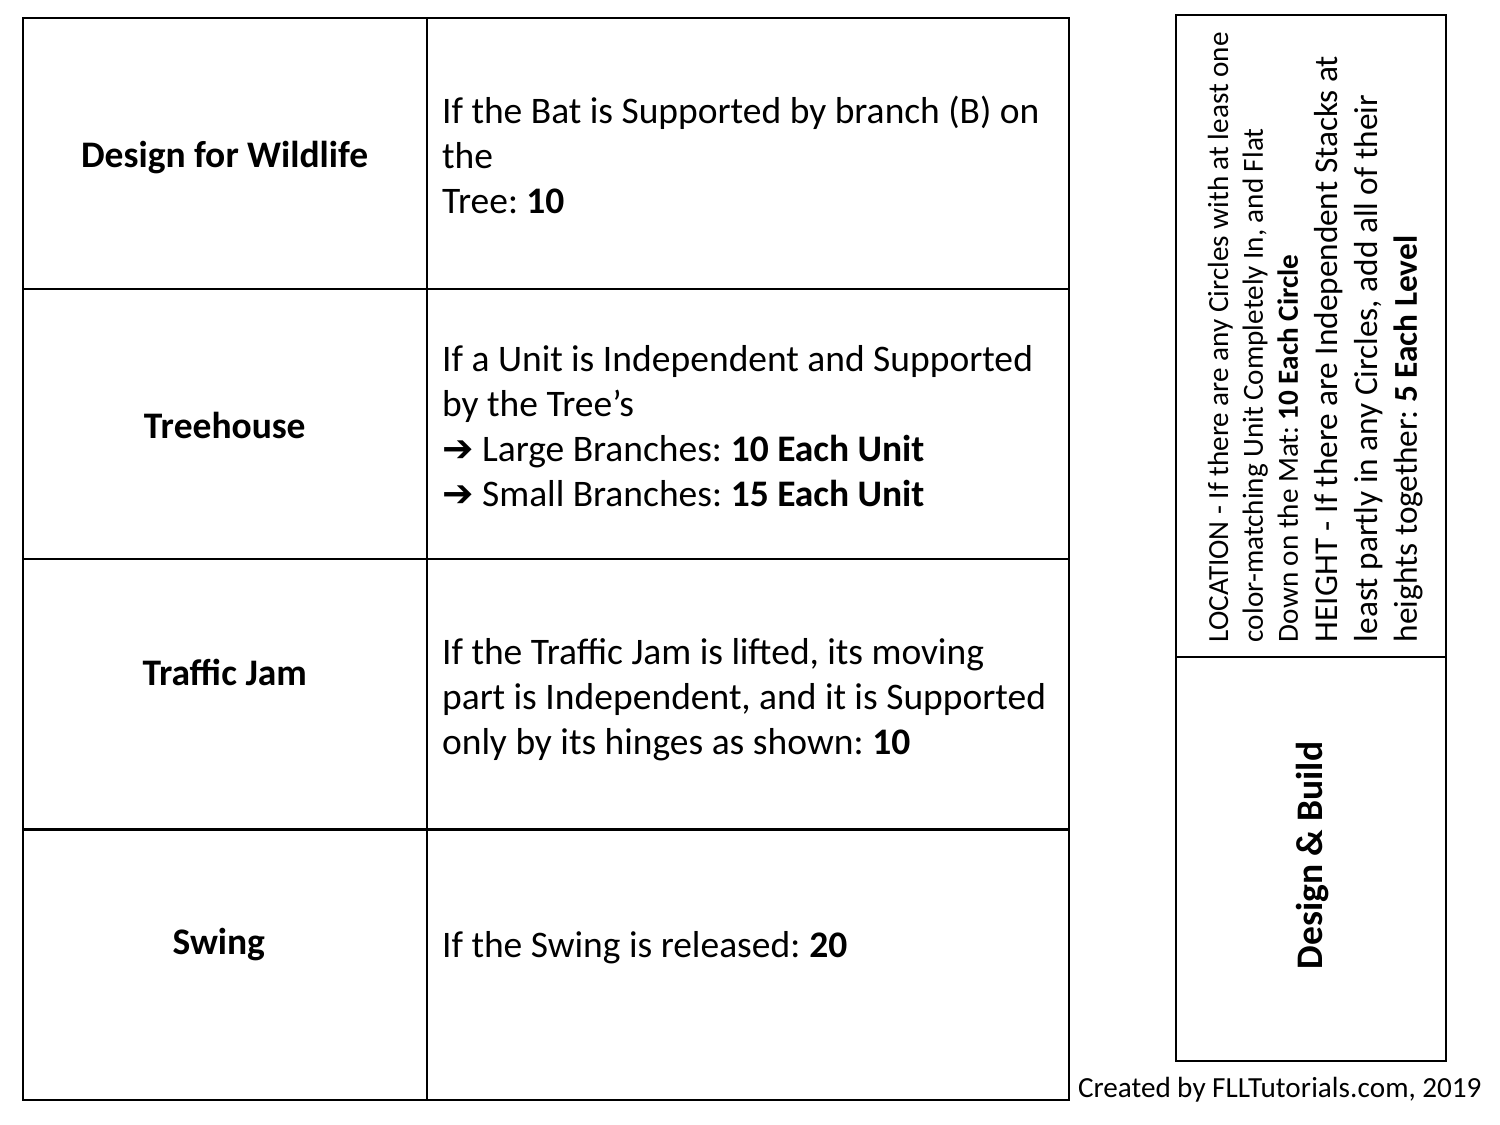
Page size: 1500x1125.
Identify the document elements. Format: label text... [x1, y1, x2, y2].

text_box Traffic Jam [22, 640, 426, 701]
text_box [22, 970, 426, 1101]
text_box [22, 828, 426, 910]
text_box Created by FLLTutorials.com, 2019 [1063, 1061, 1500, 1111]
text_box If the Traffic Jam is lifted, its moving part is Independent, and it is Supported only by its hinges as shown: 10 [426, 558, 1070, 828]
text_box [1175, 656, 1447, 1062]
text_box Swing [10, 910, 426, 970]
text_box Treehouse [22, 393, 426, 454]
text_box [22, 701, 426, 828]
text_box [22, 454, 426, 558]
text_box LOCATION - If there are any Circles with at least one color-matching Unit Completely In, and Flat Down on the Mat: 10 Each Circle HEIGHT - If there are Independent Stacks at least partly in any Circles, add all of their heights together: 5 Each Level [1175, 14, 1447, 656]
text_box [22, 288, 426, 393]
text_box If a Unit is Independent and Supported by the Tree’s ➔ Large Branches: 10 Each Unit ➔ Small Branches: 15 Each Unit [426, 288, 1070, 558]
text_box If the Bat is Supported by branch (B) on the Tree: 10 [426, 17, 1070, 288]
text_box Design for Wildlife [22, 123, 426, 183]
text_box [22, 17, 426, 123]
text_box [22, 183, 426, 288]
text_box Design & Build [1277, 653, 1337, 1058]
text_box If the Swing is released: 20 [426, 828, 1070, 1101]
text_box [22, 558, 426, 640]
